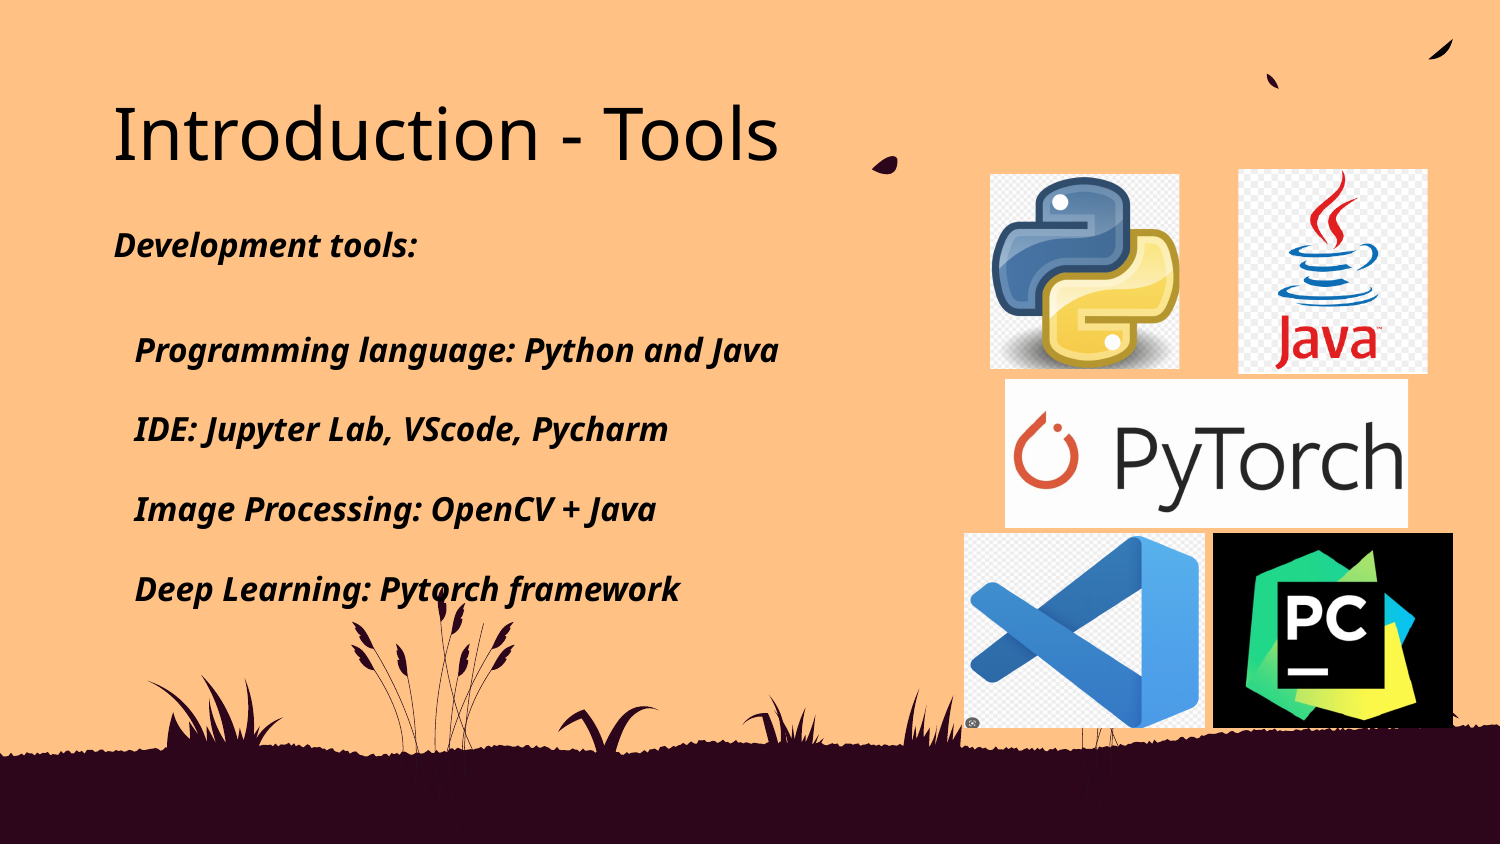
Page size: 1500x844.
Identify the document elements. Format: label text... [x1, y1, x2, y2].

title Introduction - Tools [98, 72, 1402, 167]
picture [1238, 169, 1428, 374]
text_box [1266, 73, 1279, 89]
picture [1212, 532, 1453, 728]
text_box Development tools: Programming language: Python and Java IDE: Jupyter Lab, VScode, Pycharm Image Processing: OpenCV + Java Deep Learning: Pytorch framework [98, 189, 1497, 750]
picture [1004, 378, 1409, 528]
text_box [871, 156, 898, 175]
picture [964, 532, 1205, 728]
text_box [1428, 38, 1453, 60]
picture [989, 174, 1180, 370]
